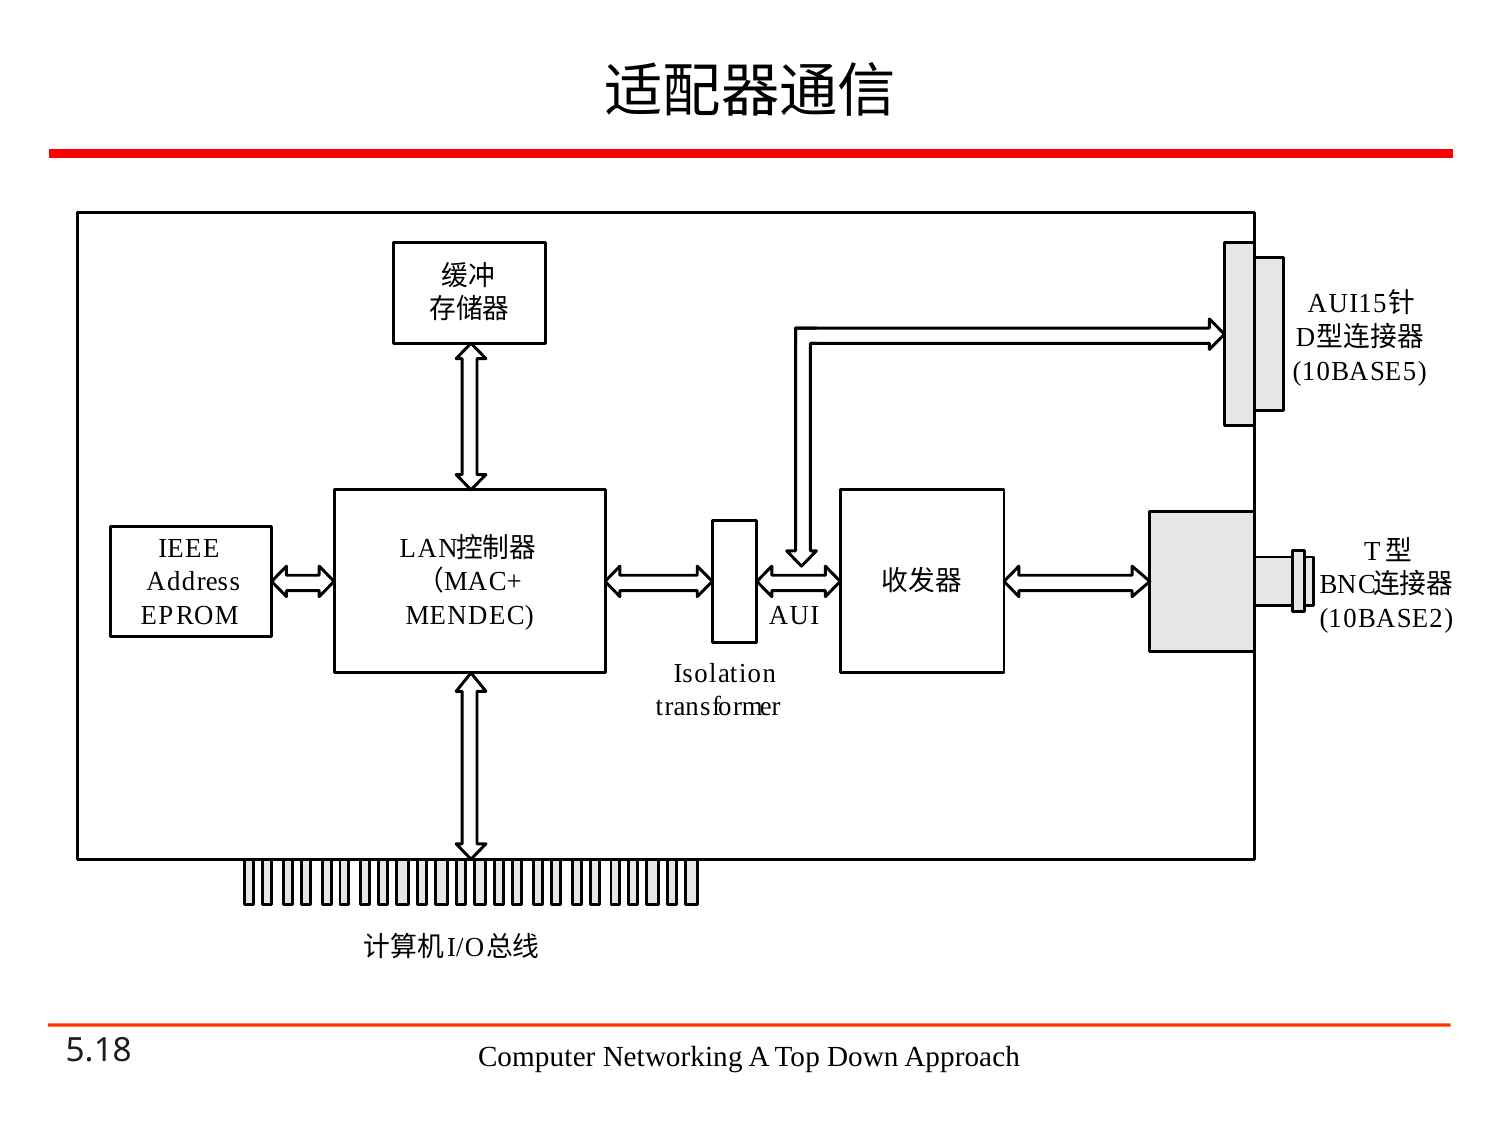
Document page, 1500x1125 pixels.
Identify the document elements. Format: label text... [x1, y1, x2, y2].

title 适配器通信 [49, 35, 1451, 141]
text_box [74, 205, 1500, 991]
